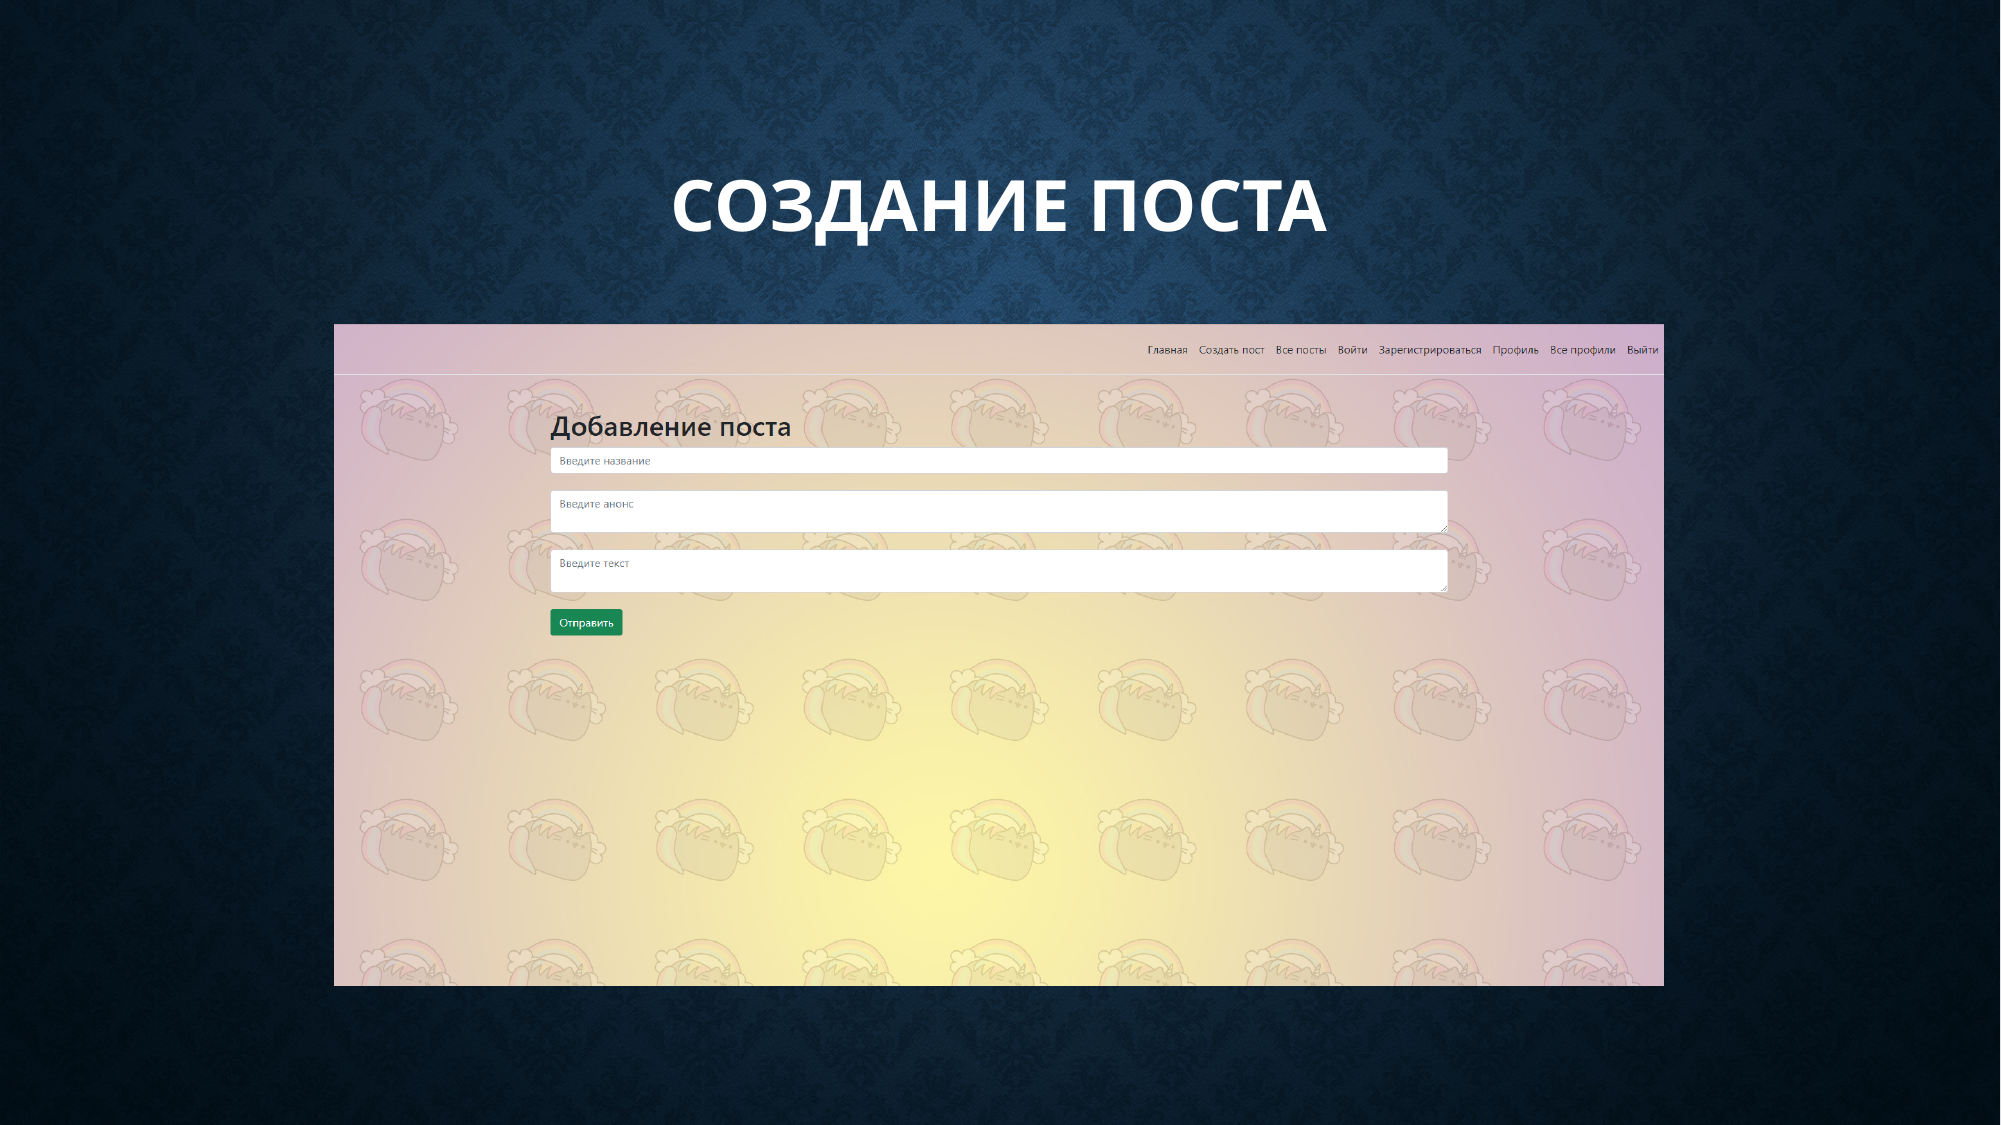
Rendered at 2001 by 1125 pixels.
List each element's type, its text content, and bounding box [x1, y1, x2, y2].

title Создание поста [149, 99, 1849, 318]
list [334, 323, 1664, 986]
